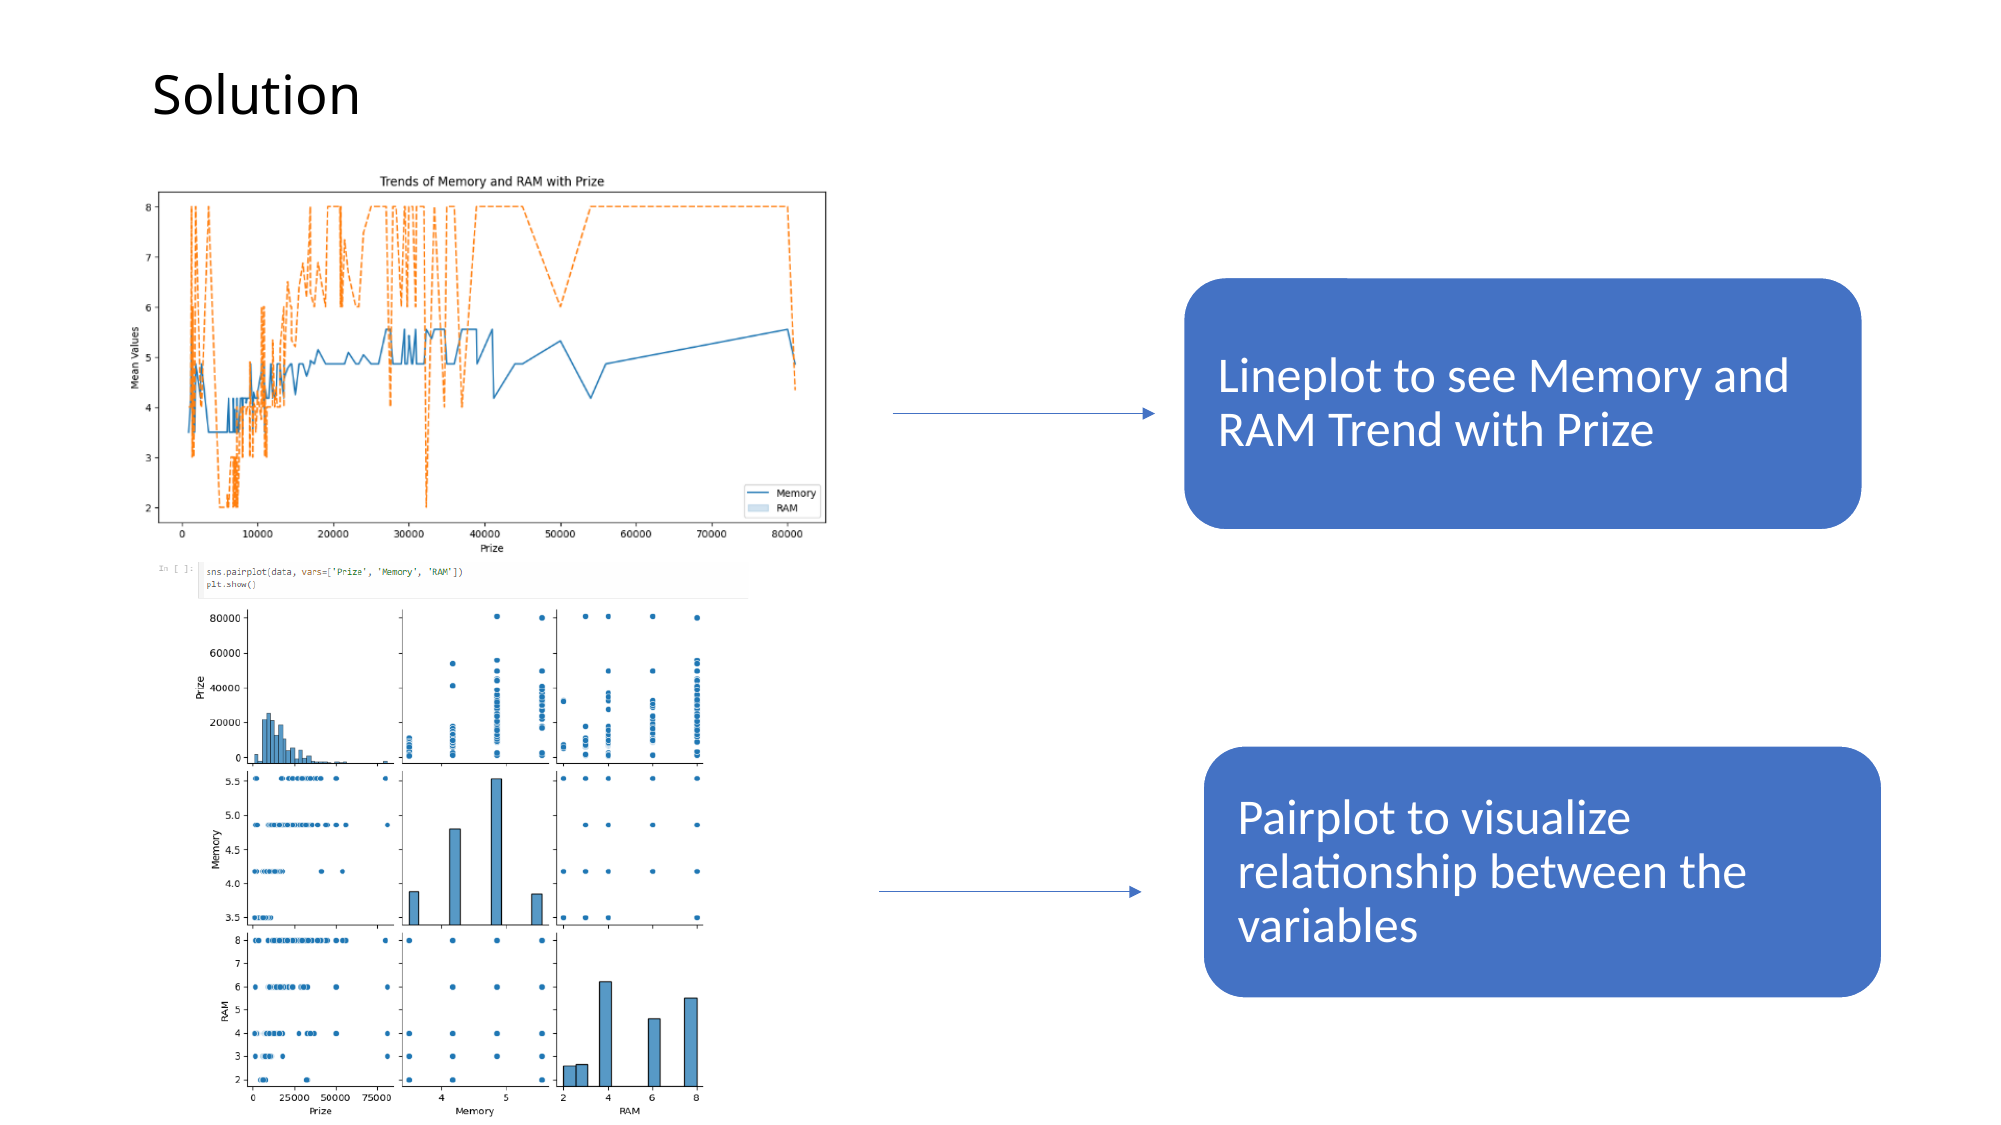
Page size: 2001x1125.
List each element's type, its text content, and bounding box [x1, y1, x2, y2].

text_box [1183, 277, 1863, 531]
title Solution [137, 59, 1863, 135]
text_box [1202, 745, 1883, 999]
picture [81, 167, 883, 1125]
